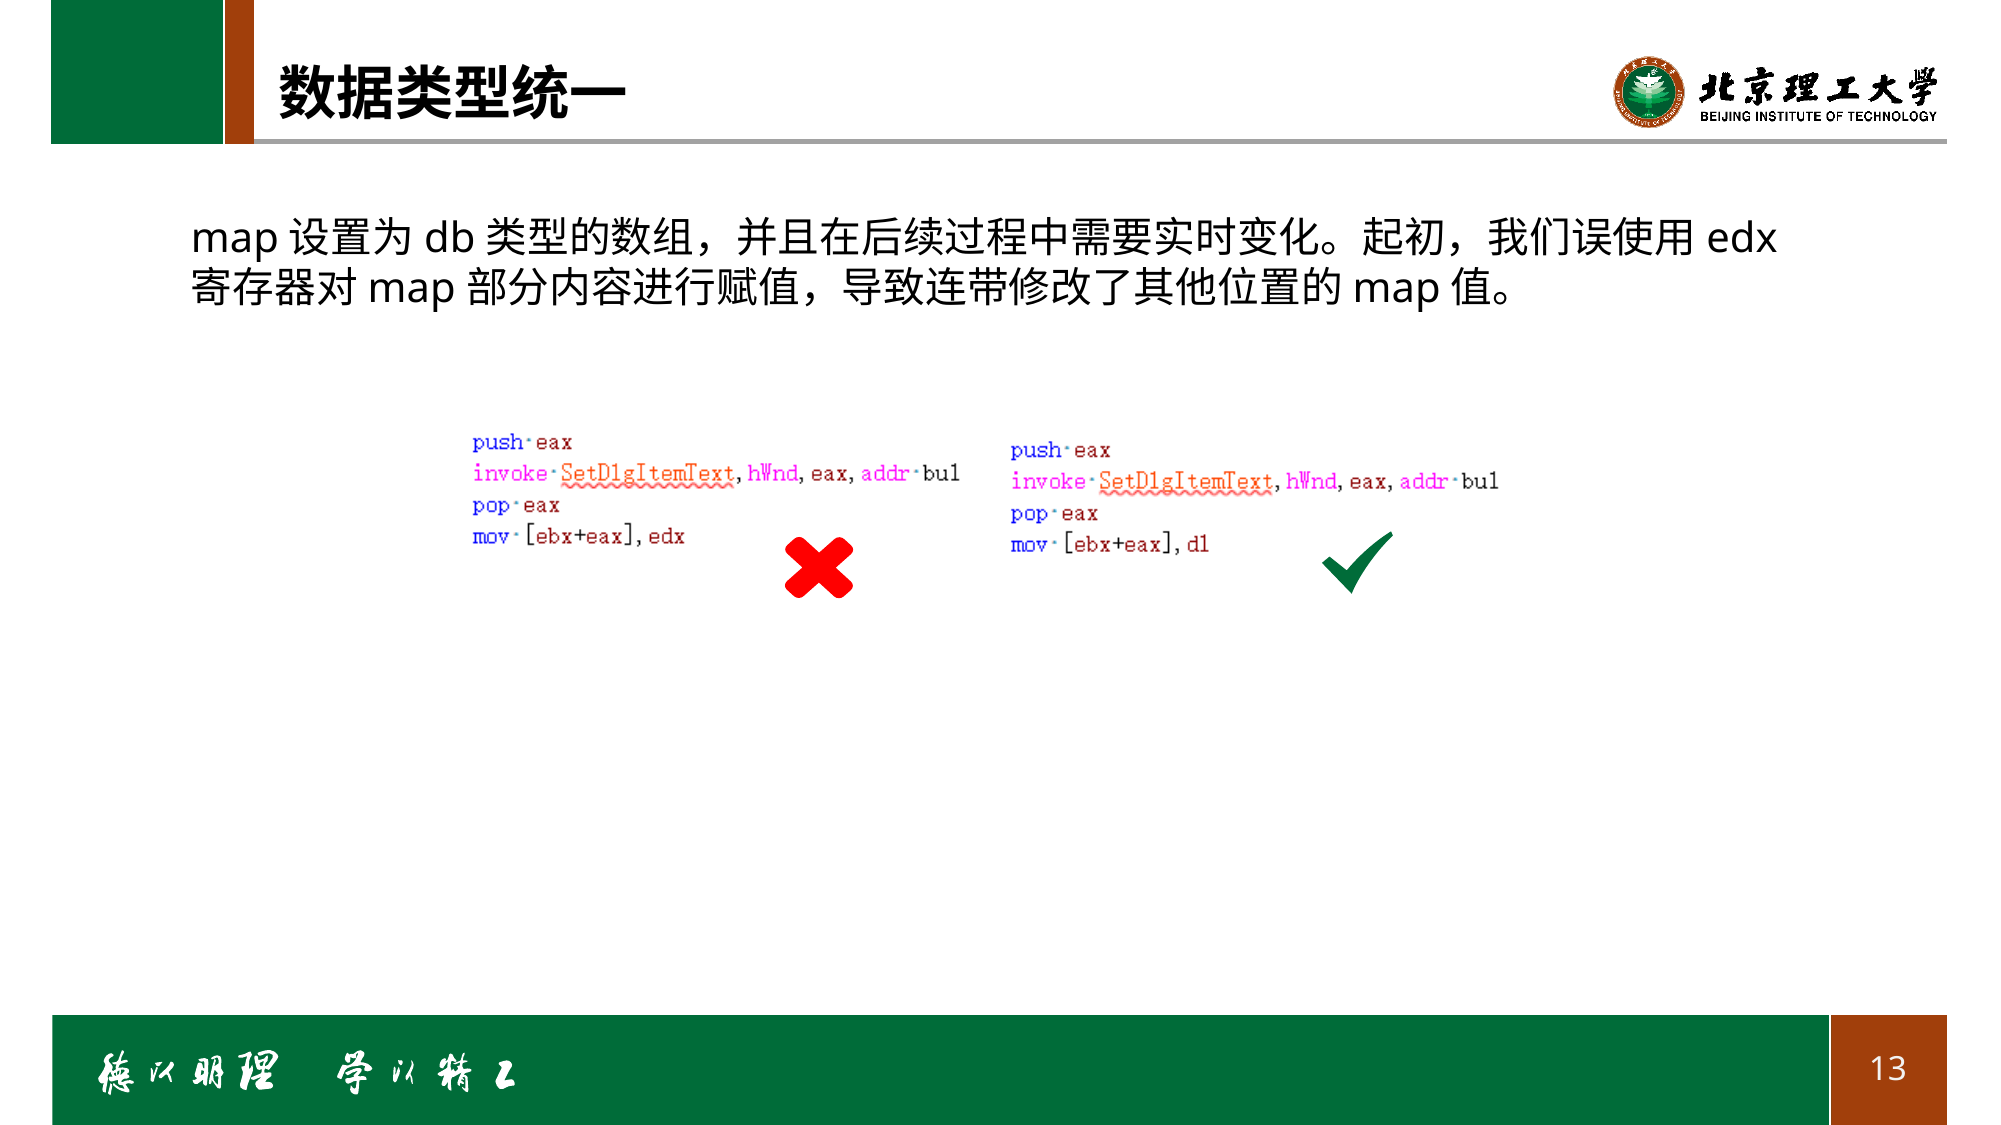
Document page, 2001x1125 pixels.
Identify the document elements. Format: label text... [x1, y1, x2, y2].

picture [464, 429, 1539, 563]
picture [1682, 56, 1937, 128]
text_box [783, 550, 855, 600]
text_box [1320, 563, 1371, 596]
title 数据类型统一 [263, 56, 1682, 136]
text_box map设置为db类型的数组，并且在后续过程中需要实时变化。起初，我们误使用edx寄存器对map部分内容进行赋值，导致连带修改了其他位置的map值。 [175, 203, 1822, 319]
